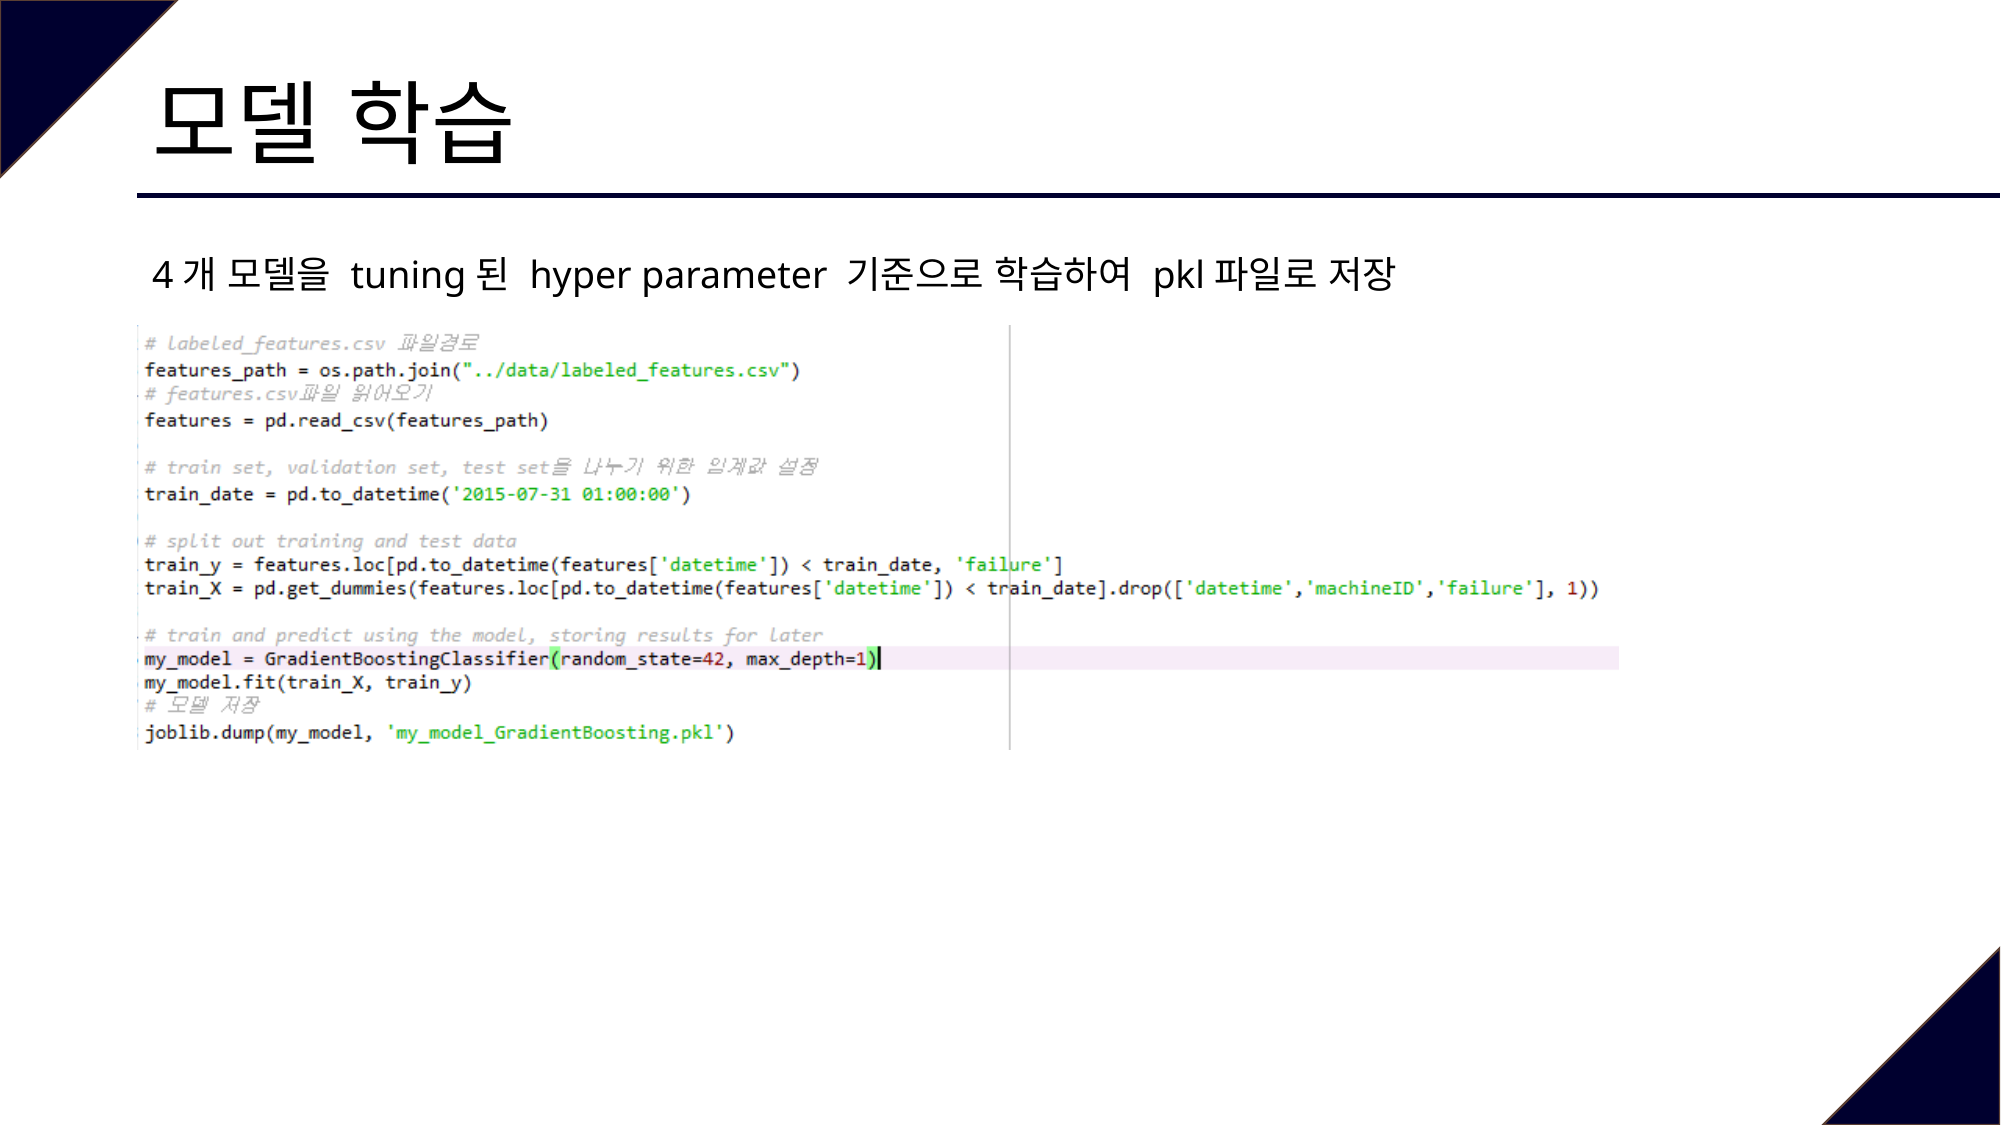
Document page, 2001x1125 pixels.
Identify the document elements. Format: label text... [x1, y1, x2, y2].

picture [137, 325, 1619, 750]
title 모델 학습 [137, 59, 2000, 196]
text_box 4개 모델을 tuning된 hyper parameter 기준으로 학습하여 pkl파일로 저장 [137, 243, 1985, 304]
